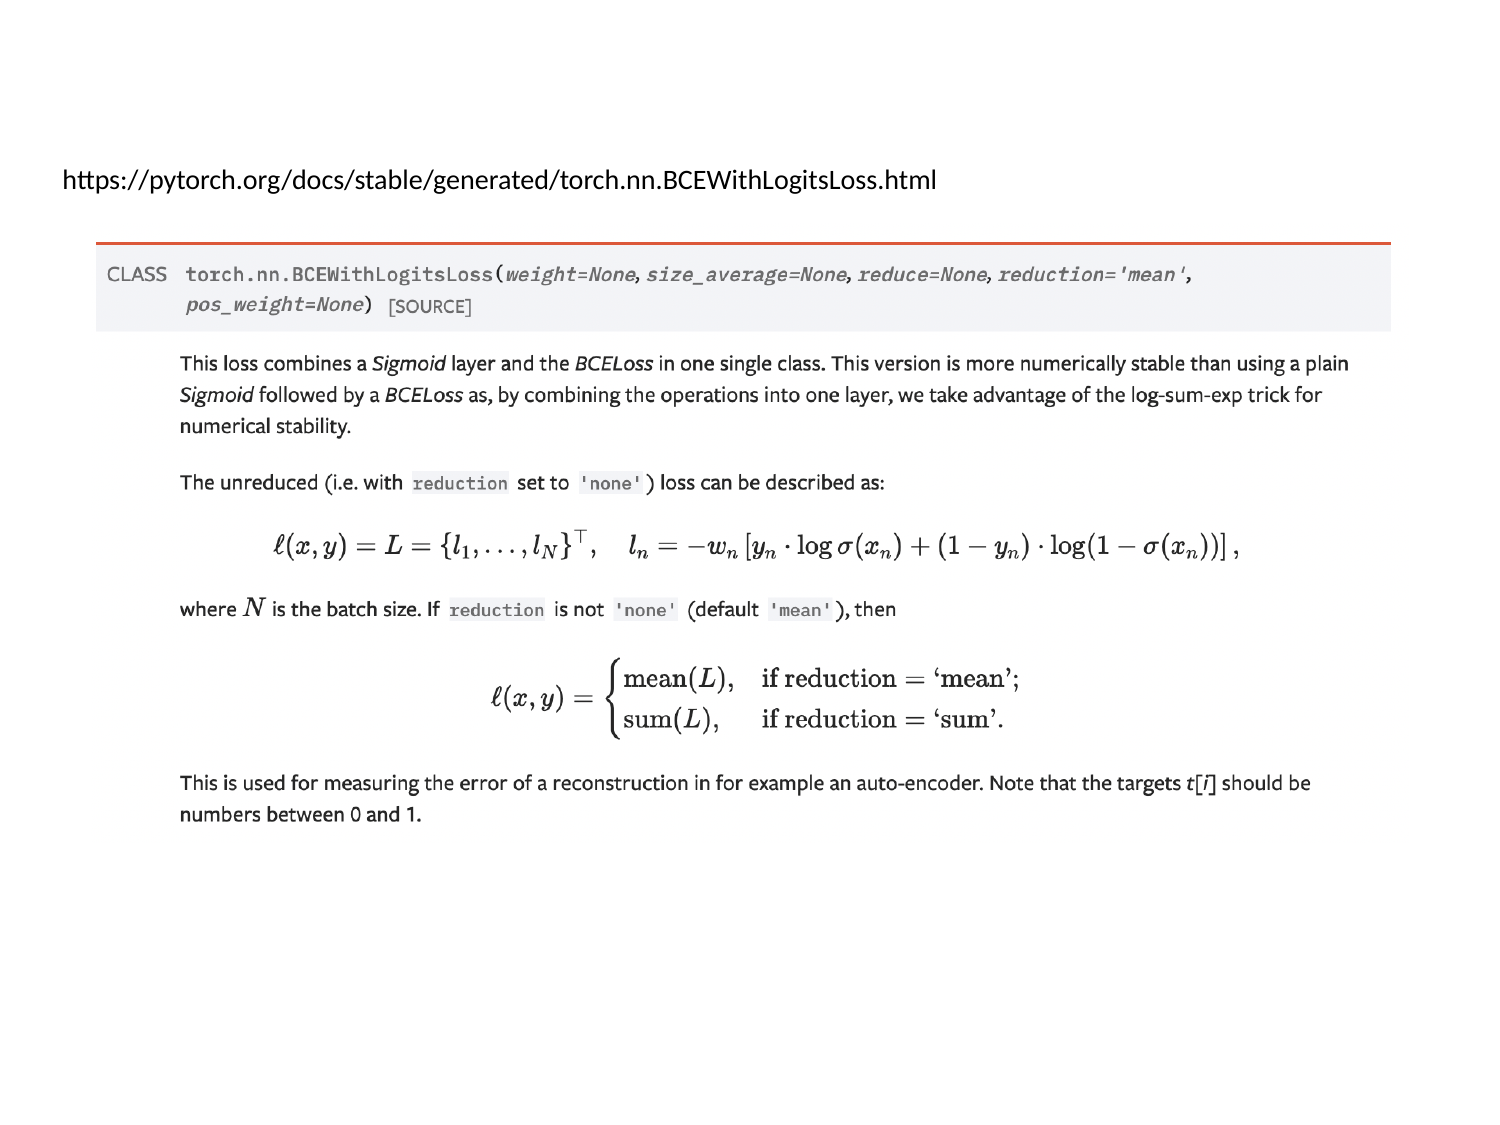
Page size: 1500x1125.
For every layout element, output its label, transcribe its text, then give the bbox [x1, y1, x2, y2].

text_box https://pytorch.org/docs/stable/generated/torch.nn.BCEWithLogitsLoss.html [47, 154, 1033, 204]
picture [91, 223, 1409, 843]
